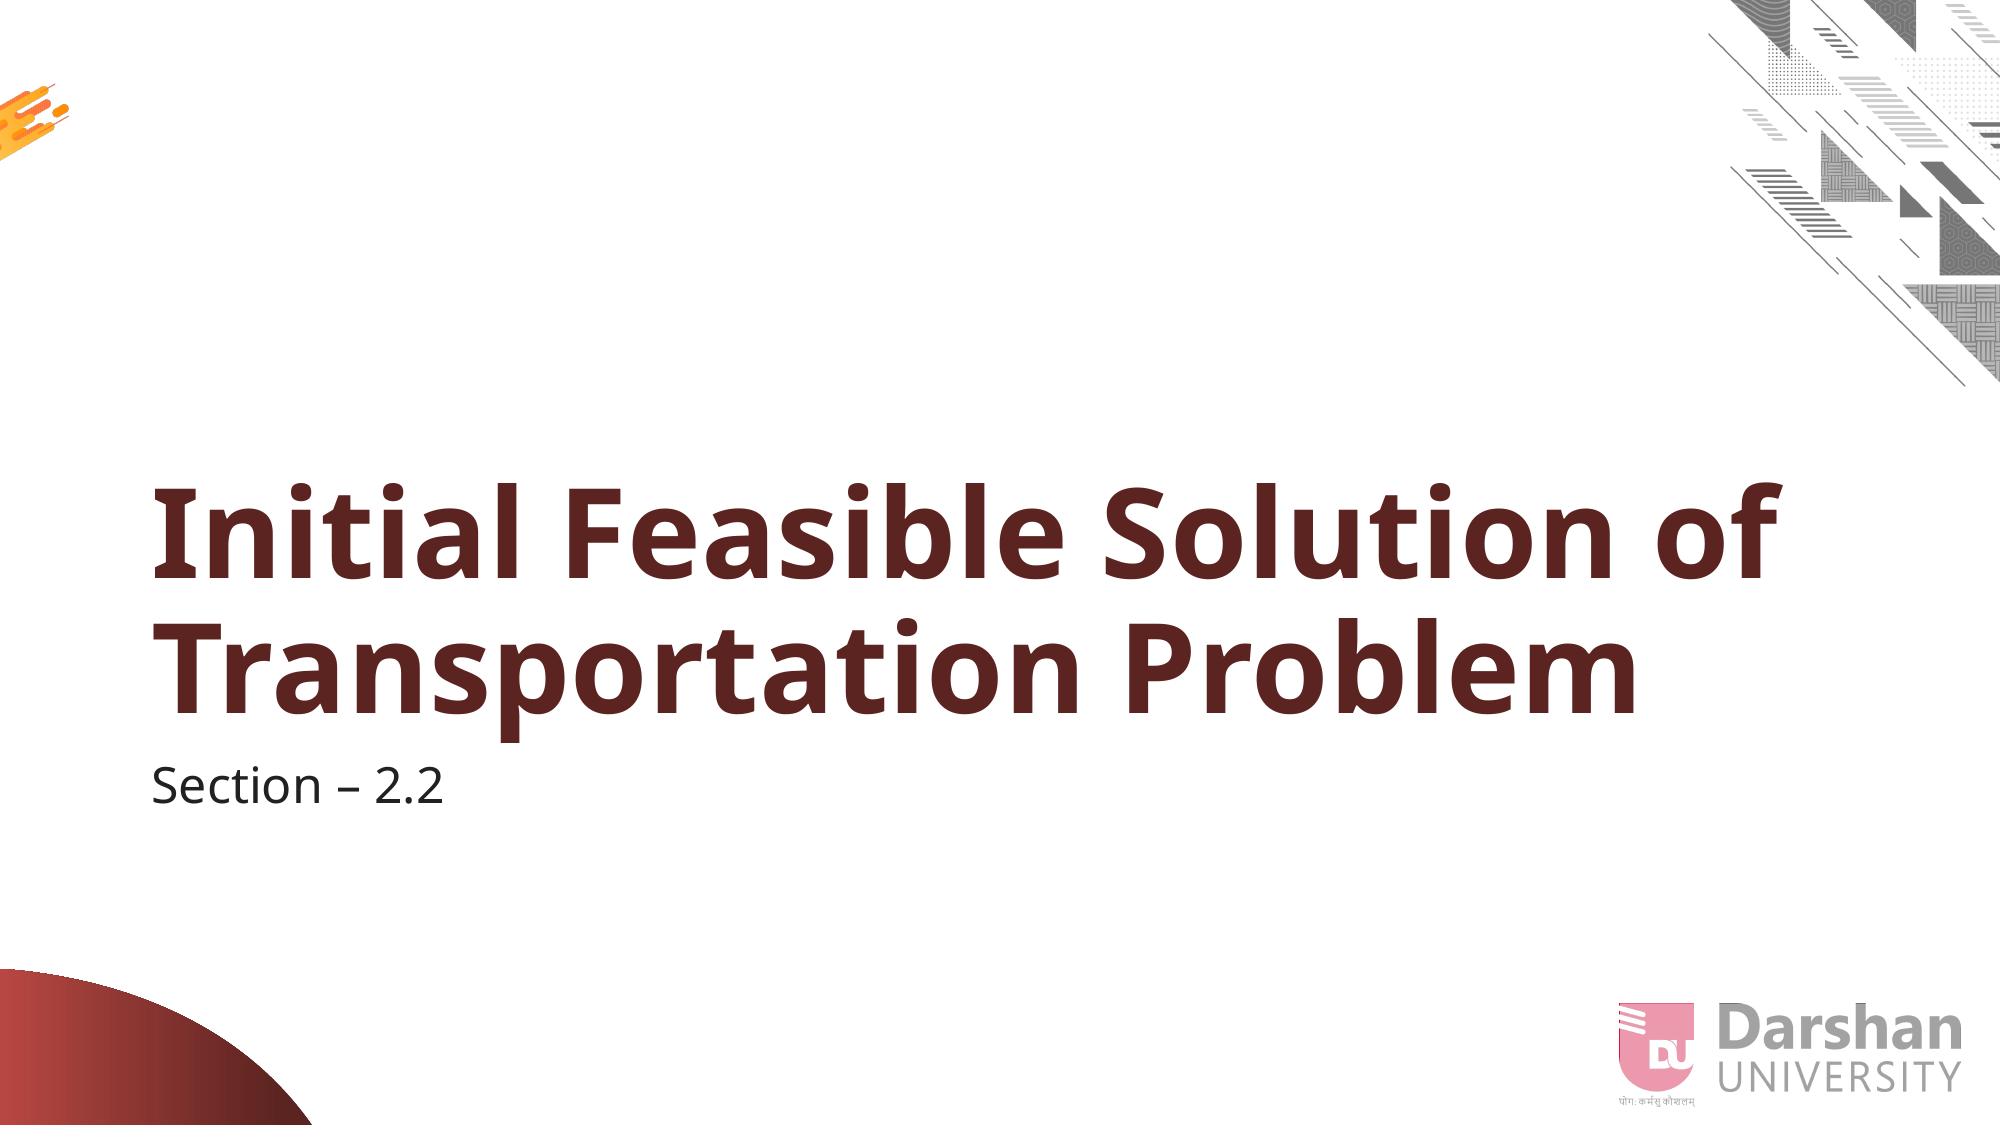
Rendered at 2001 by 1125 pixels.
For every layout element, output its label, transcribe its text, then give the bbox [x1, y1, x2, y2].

picture [0, 65, 90, 193]
list Section – 2.2 [136, 752, 1862, 999]
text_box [1619, 1003, 1961, 1107]
title Initial Feasible Solution of Transportation Problem [136, 280, 1862, 749]
